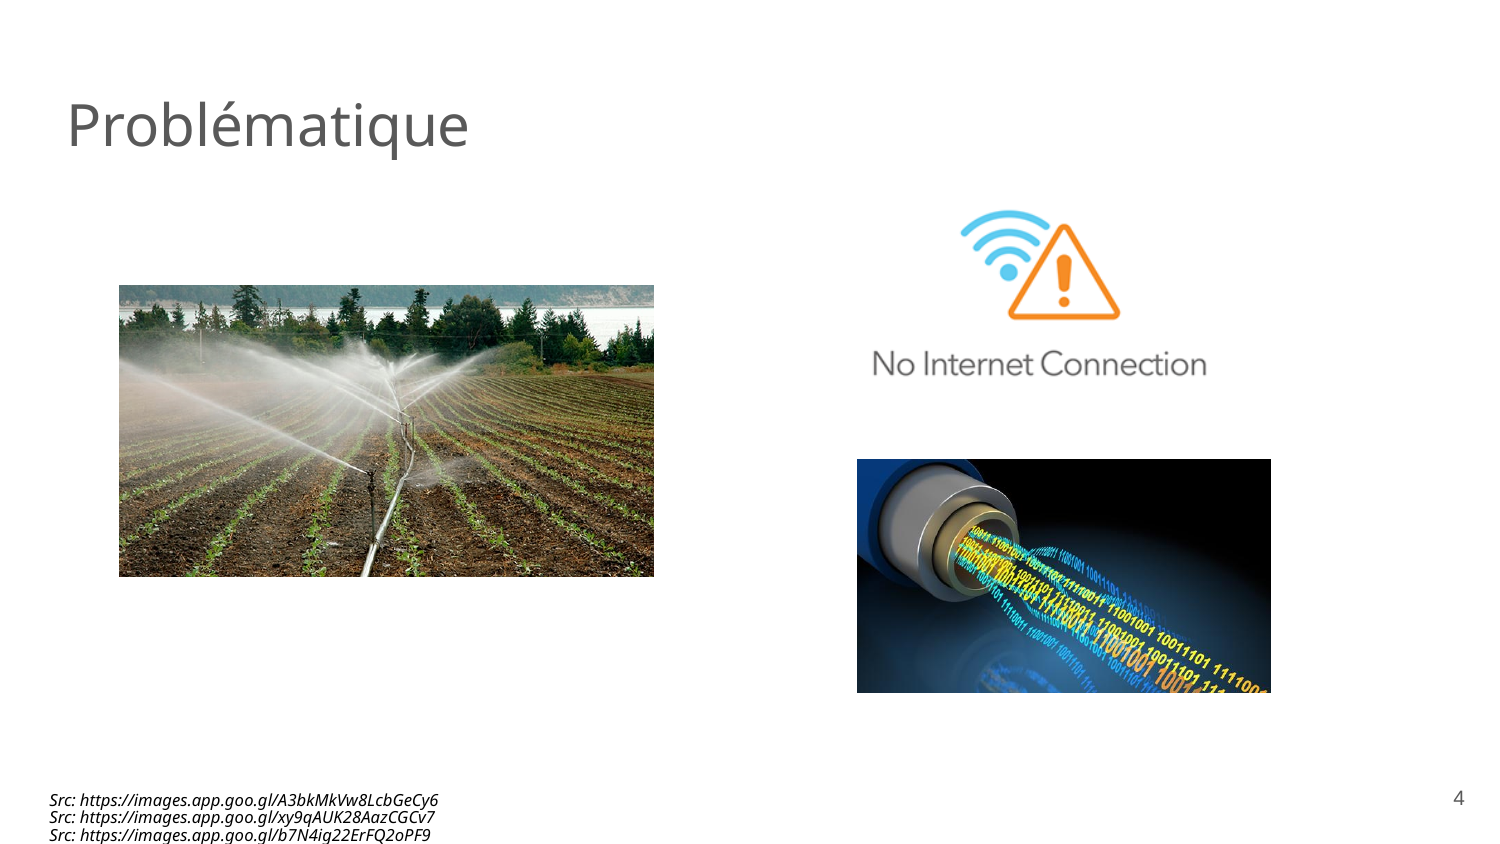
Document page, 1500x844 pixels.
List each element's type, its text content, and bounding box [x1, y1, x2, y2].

picture [119, 285, 654, 578]
title Problématique [51, 72, 1449, 167]
picture [856, 459, 1271, 693]
text_box Src: https://images.app.goo.gl/xy9qAUK28AazCGCv7 [34, 799, 698, 835]
text_box Src: https://images.app.goo.gl/b7N4ig22ErFQ2oPF9 [34, 817, 628, 844]
picture [856, 164, 1224, 401]
slide_number 4 [1389, 764, 1480, 830]
text_box Src: https://images.app.goo.gl/A3bkMkVw8LcbGeCy6 [34, 782, 791, 817]
